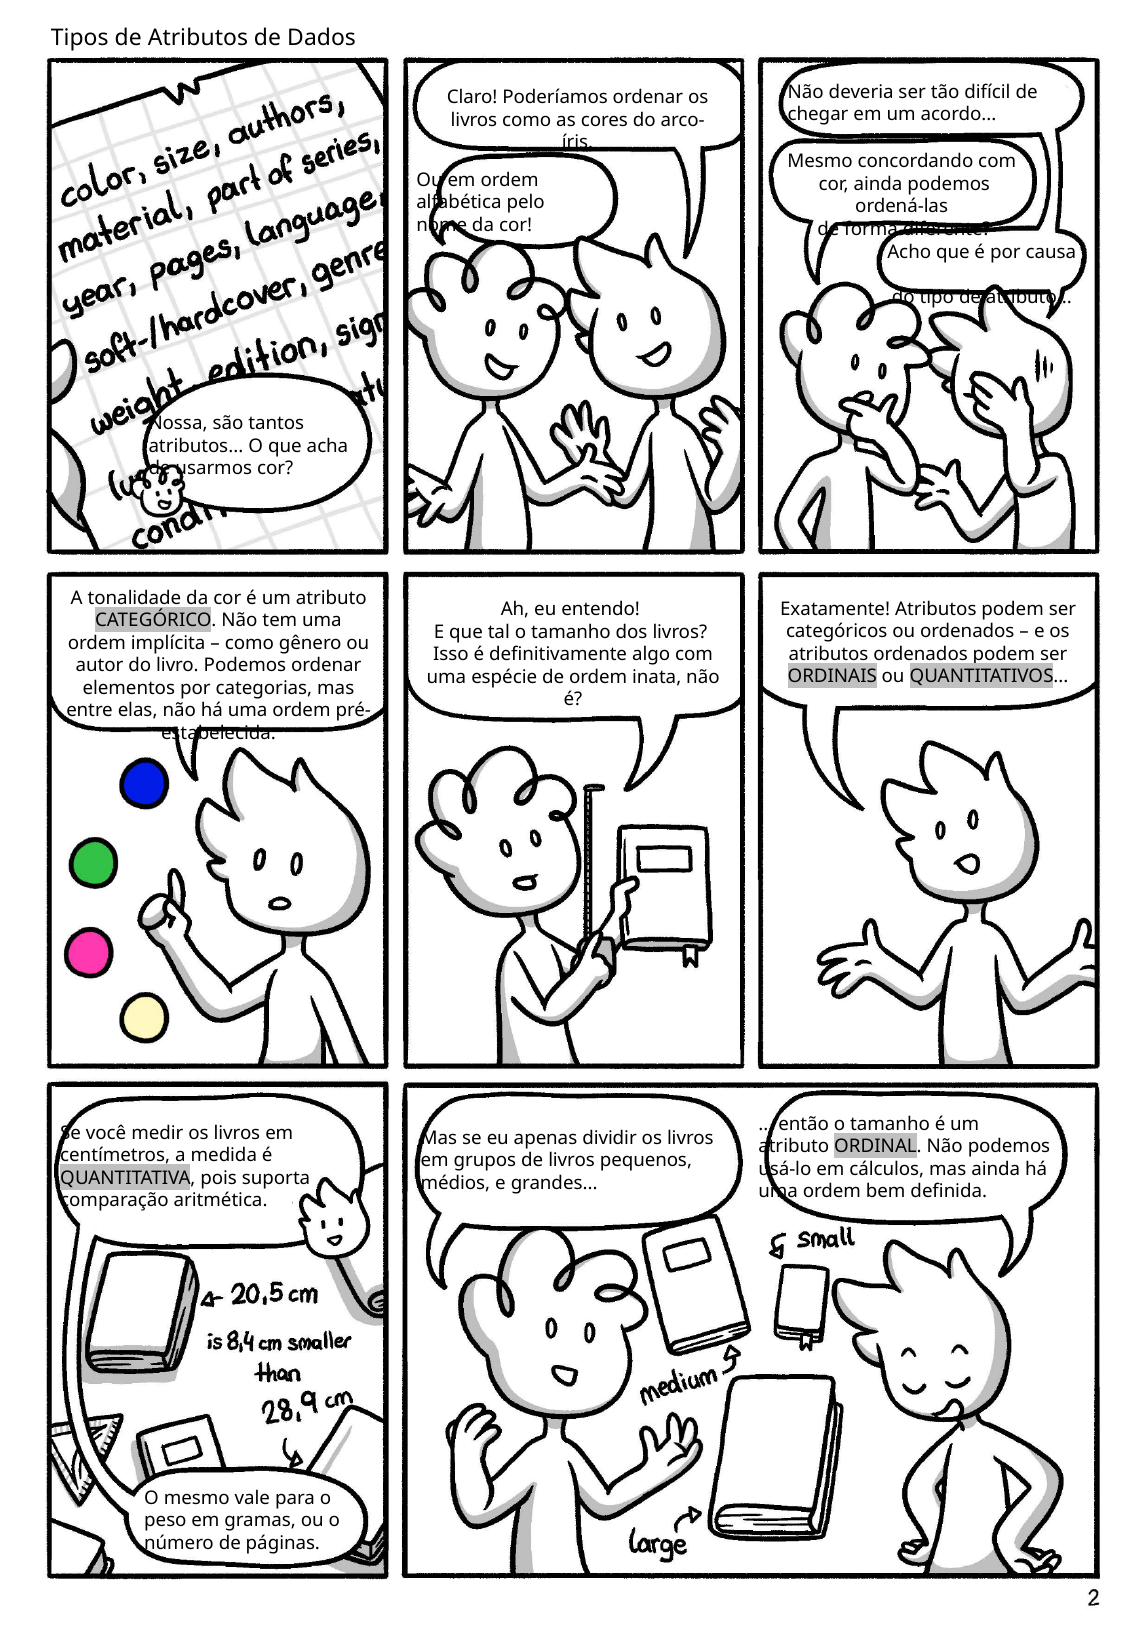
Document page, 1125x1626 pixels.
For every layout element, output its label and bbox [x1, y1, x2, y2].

picture [0, 0, 1125, 1625]
text_box [55, 71, 1083, 1559]
